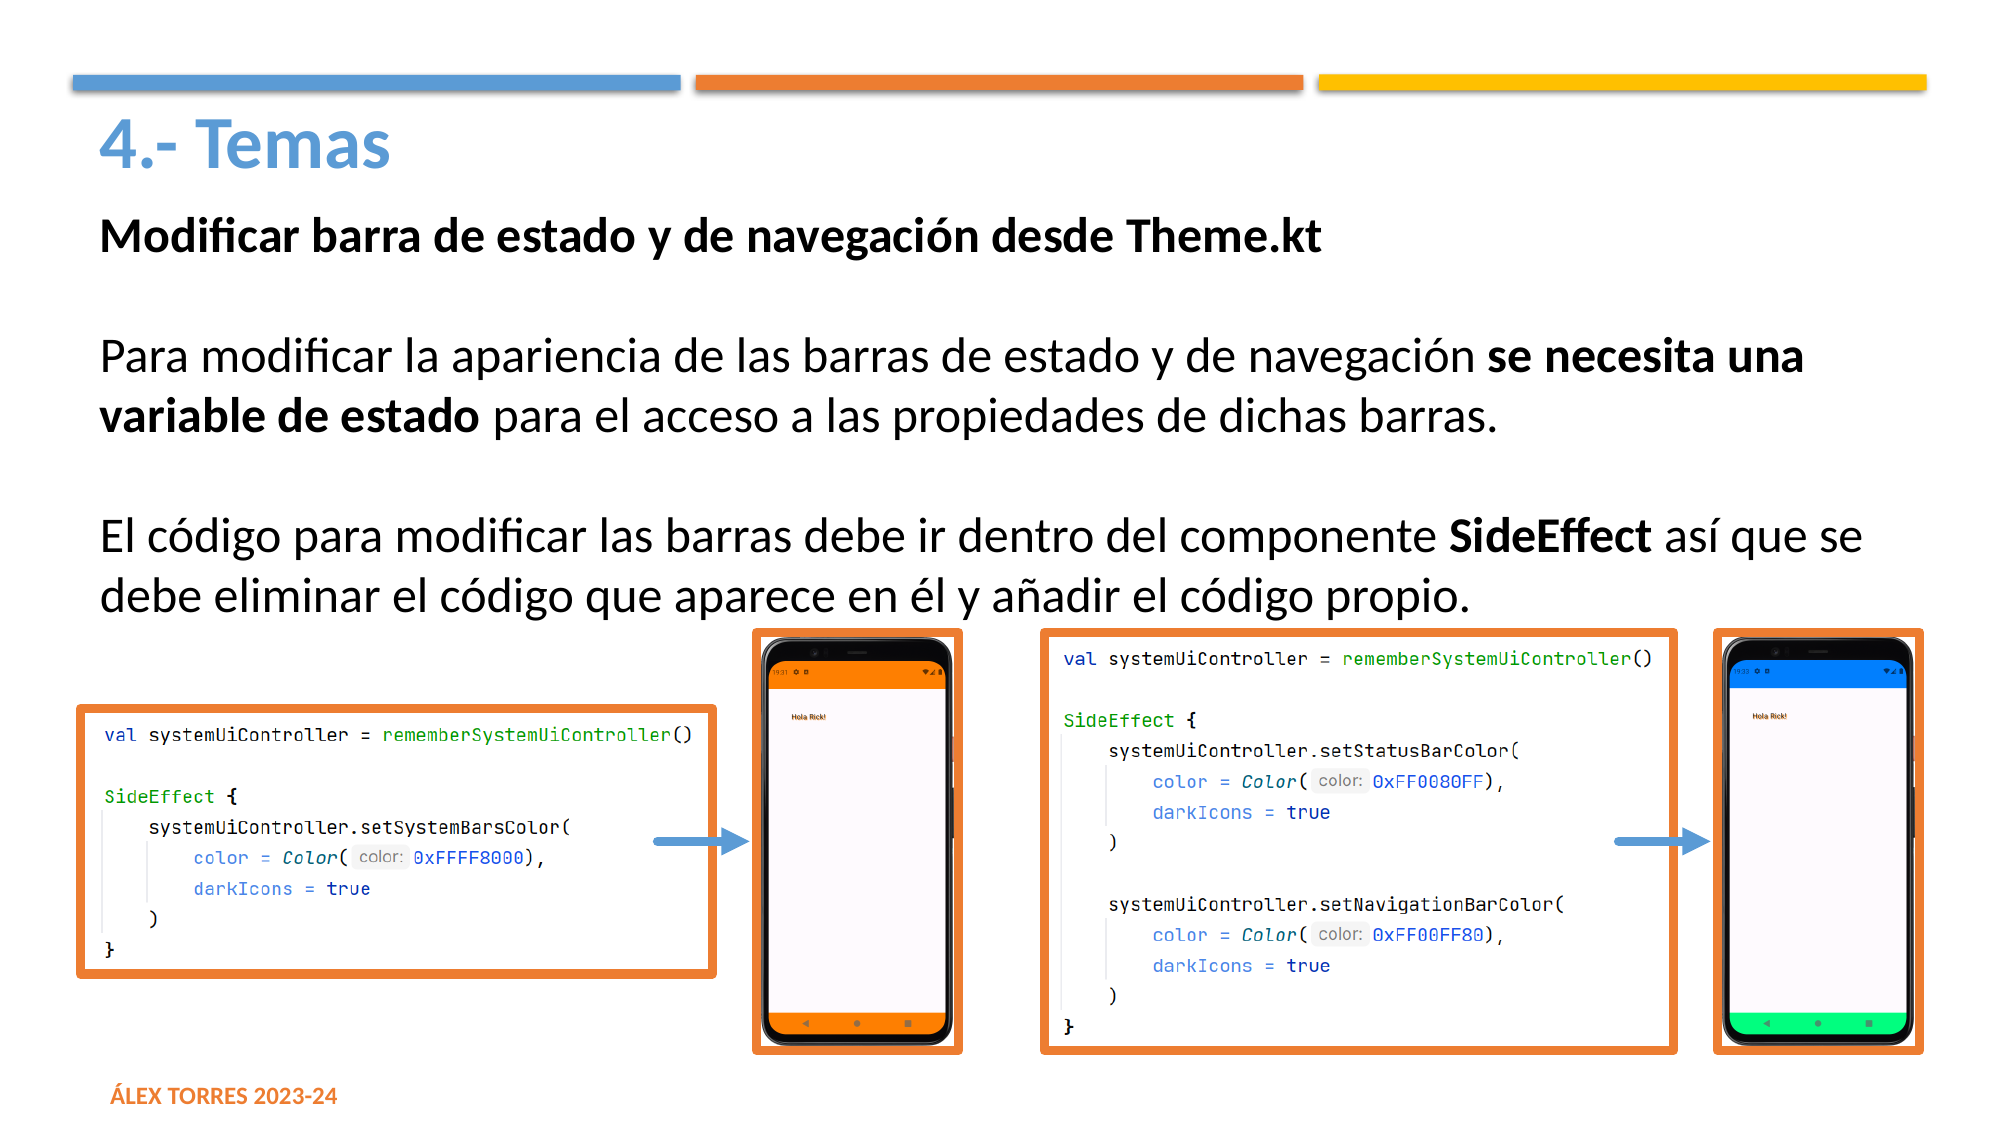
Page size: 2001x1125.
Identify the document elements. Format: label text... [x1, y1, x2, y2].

text_box 4.- Temas [85, 78, 1915, 187]
picture [84, 712, 709, 970]
text_box Modificar barra de estado y de navegación desde Theme.kt Para modificar la apariencia de las barras de estado y de navegación se necesita una variable de estado para el acceso a las propiedades de dichas barras. El código para modificar las barras debe ir dentro del componente SideEffect así que se debe eliminar el código que aparece en él y añadir el código propio. [85, 187, 1915, 1072]
picture [1048, 636, 1670, 1046]
picture [1721, 636, 1916, 1046]
picture [760, 636, 955, 1047]
